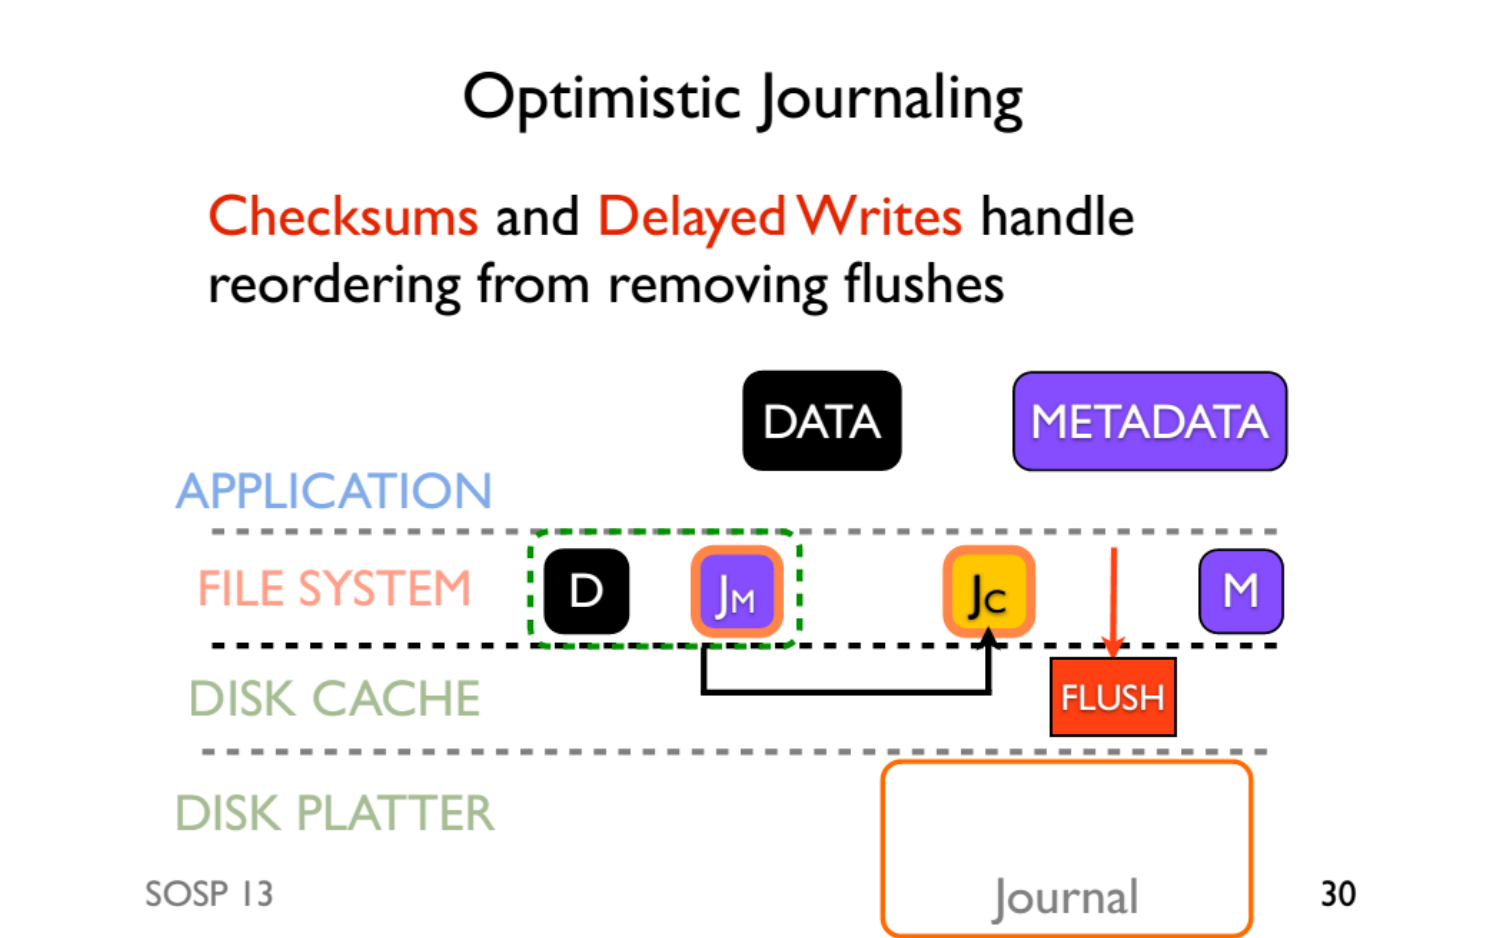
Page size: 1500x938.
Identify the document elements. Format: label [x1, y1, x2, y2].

picture [123, 0, 1377, 938]
